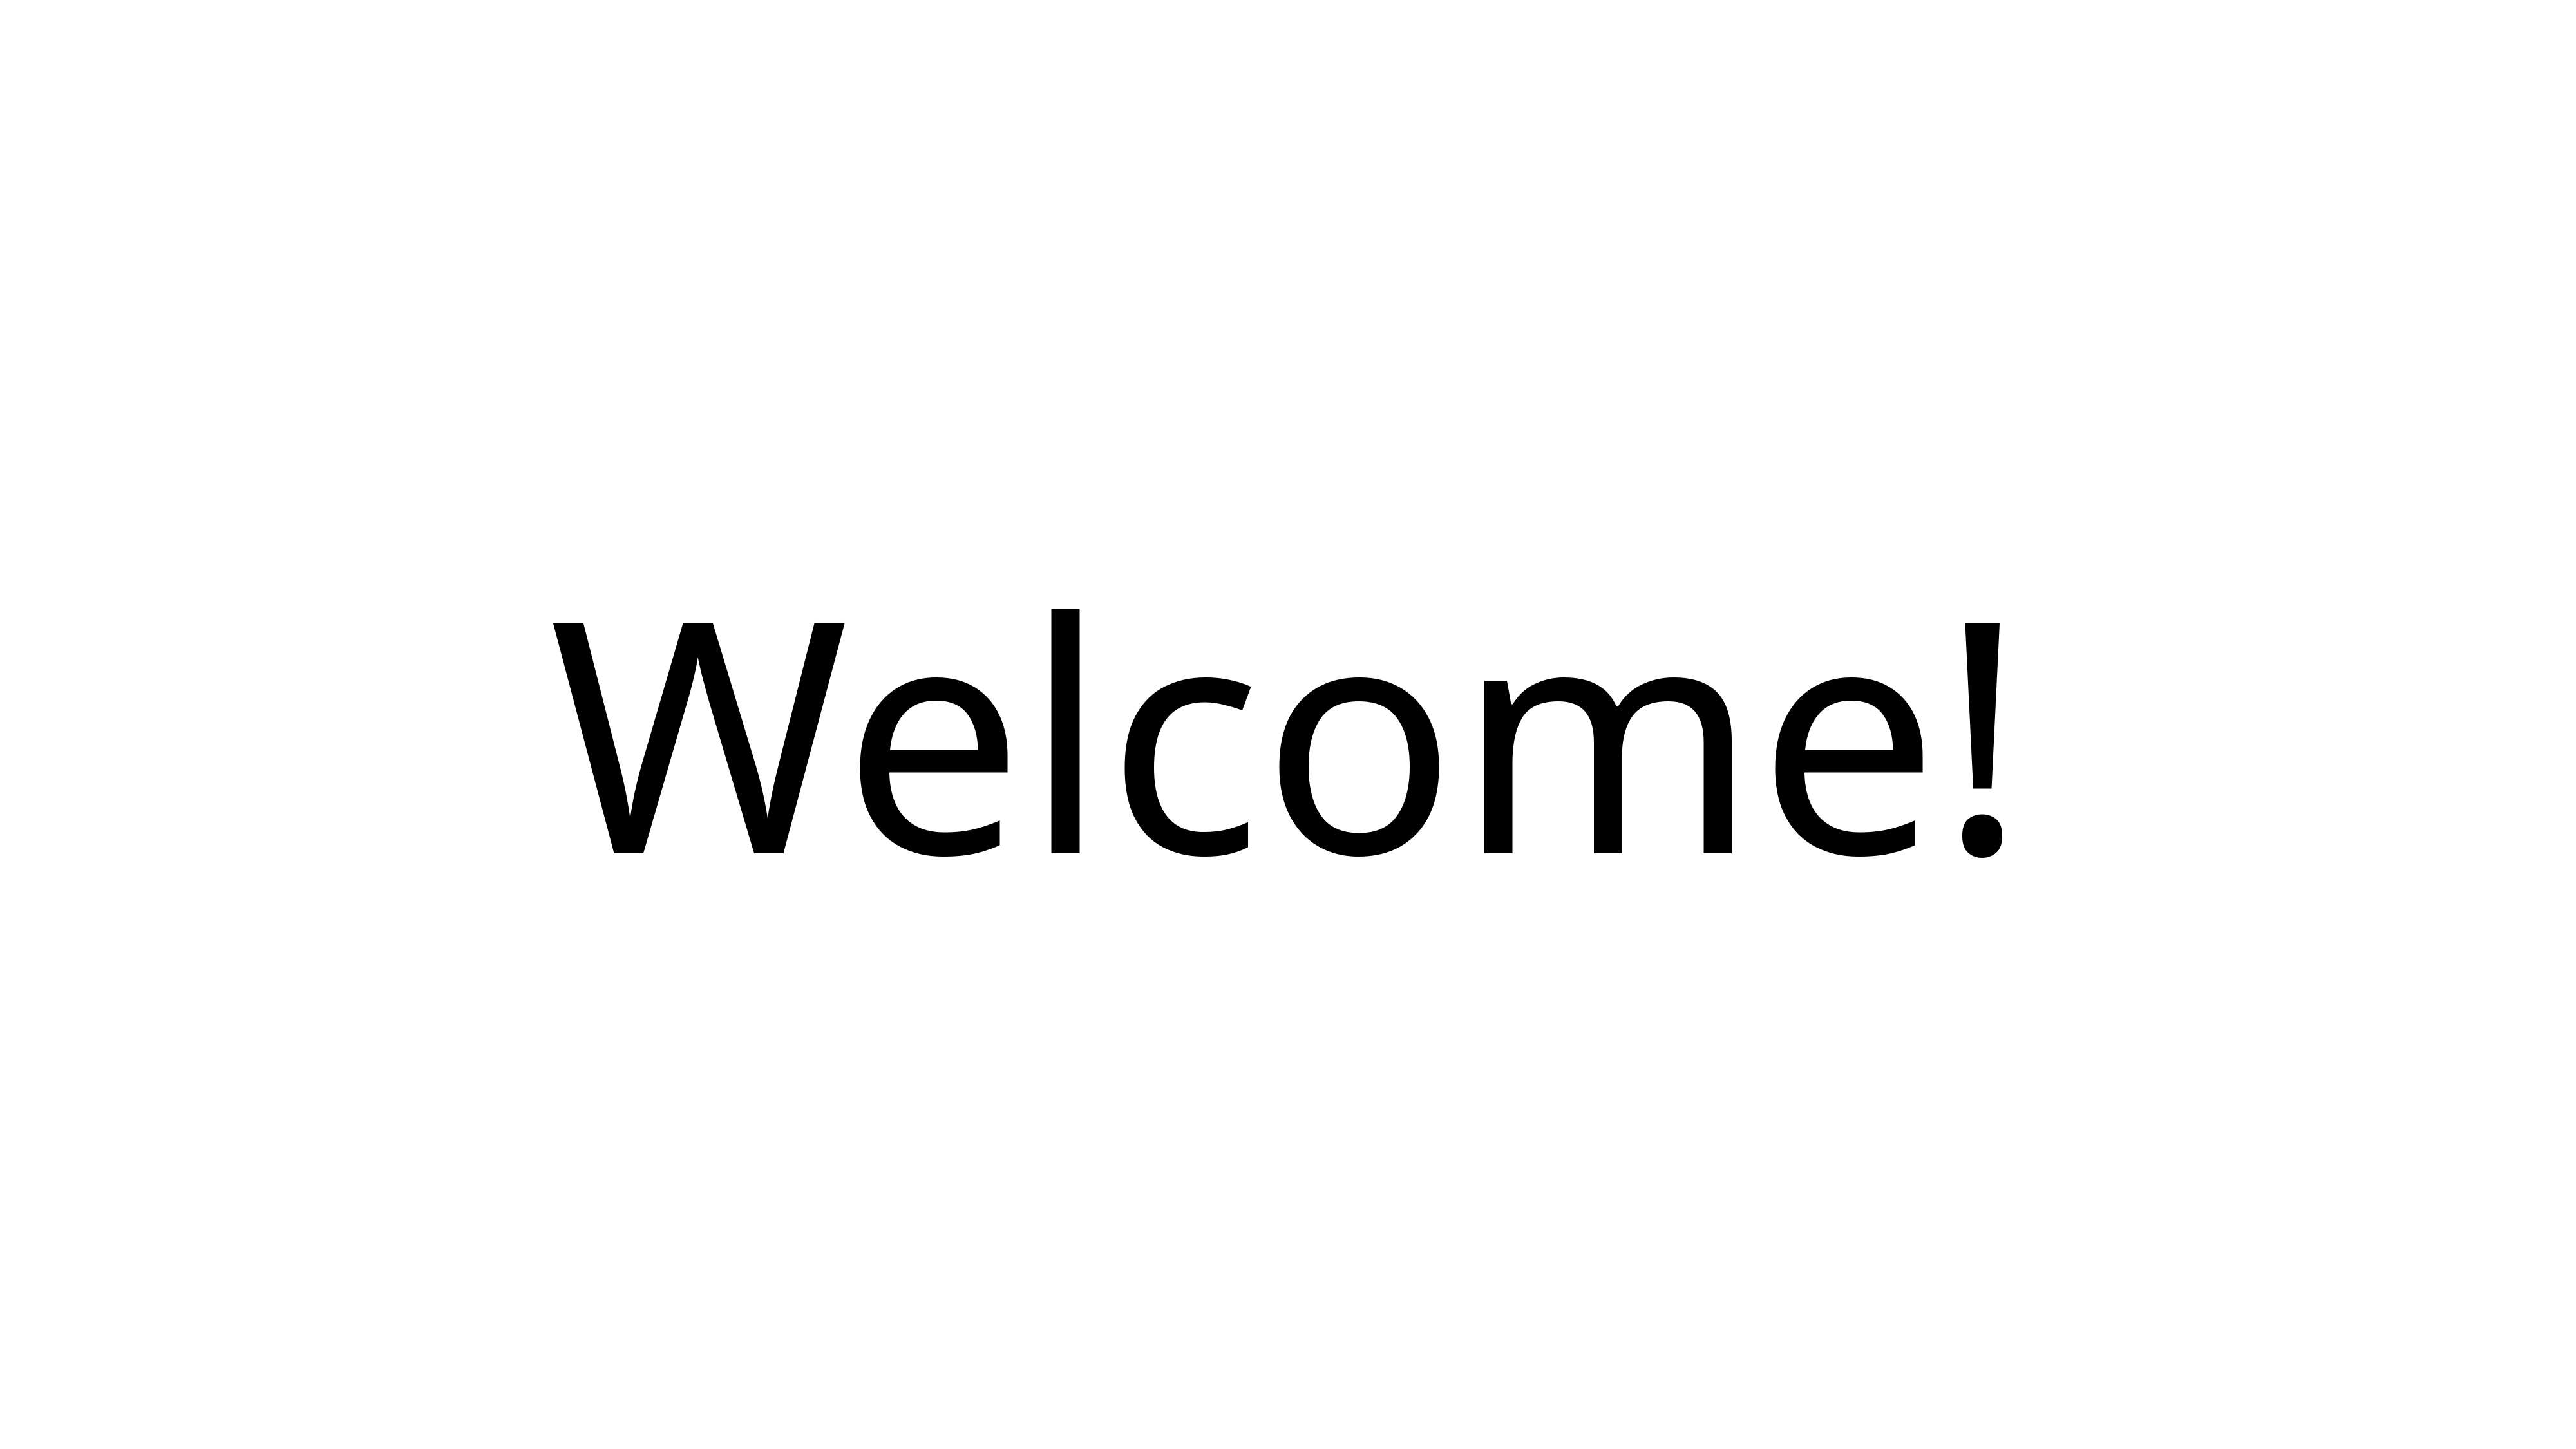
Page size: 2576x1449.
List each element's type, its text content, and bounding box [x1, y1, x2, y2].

title Welcome! [187, 478, 2389, 971]
